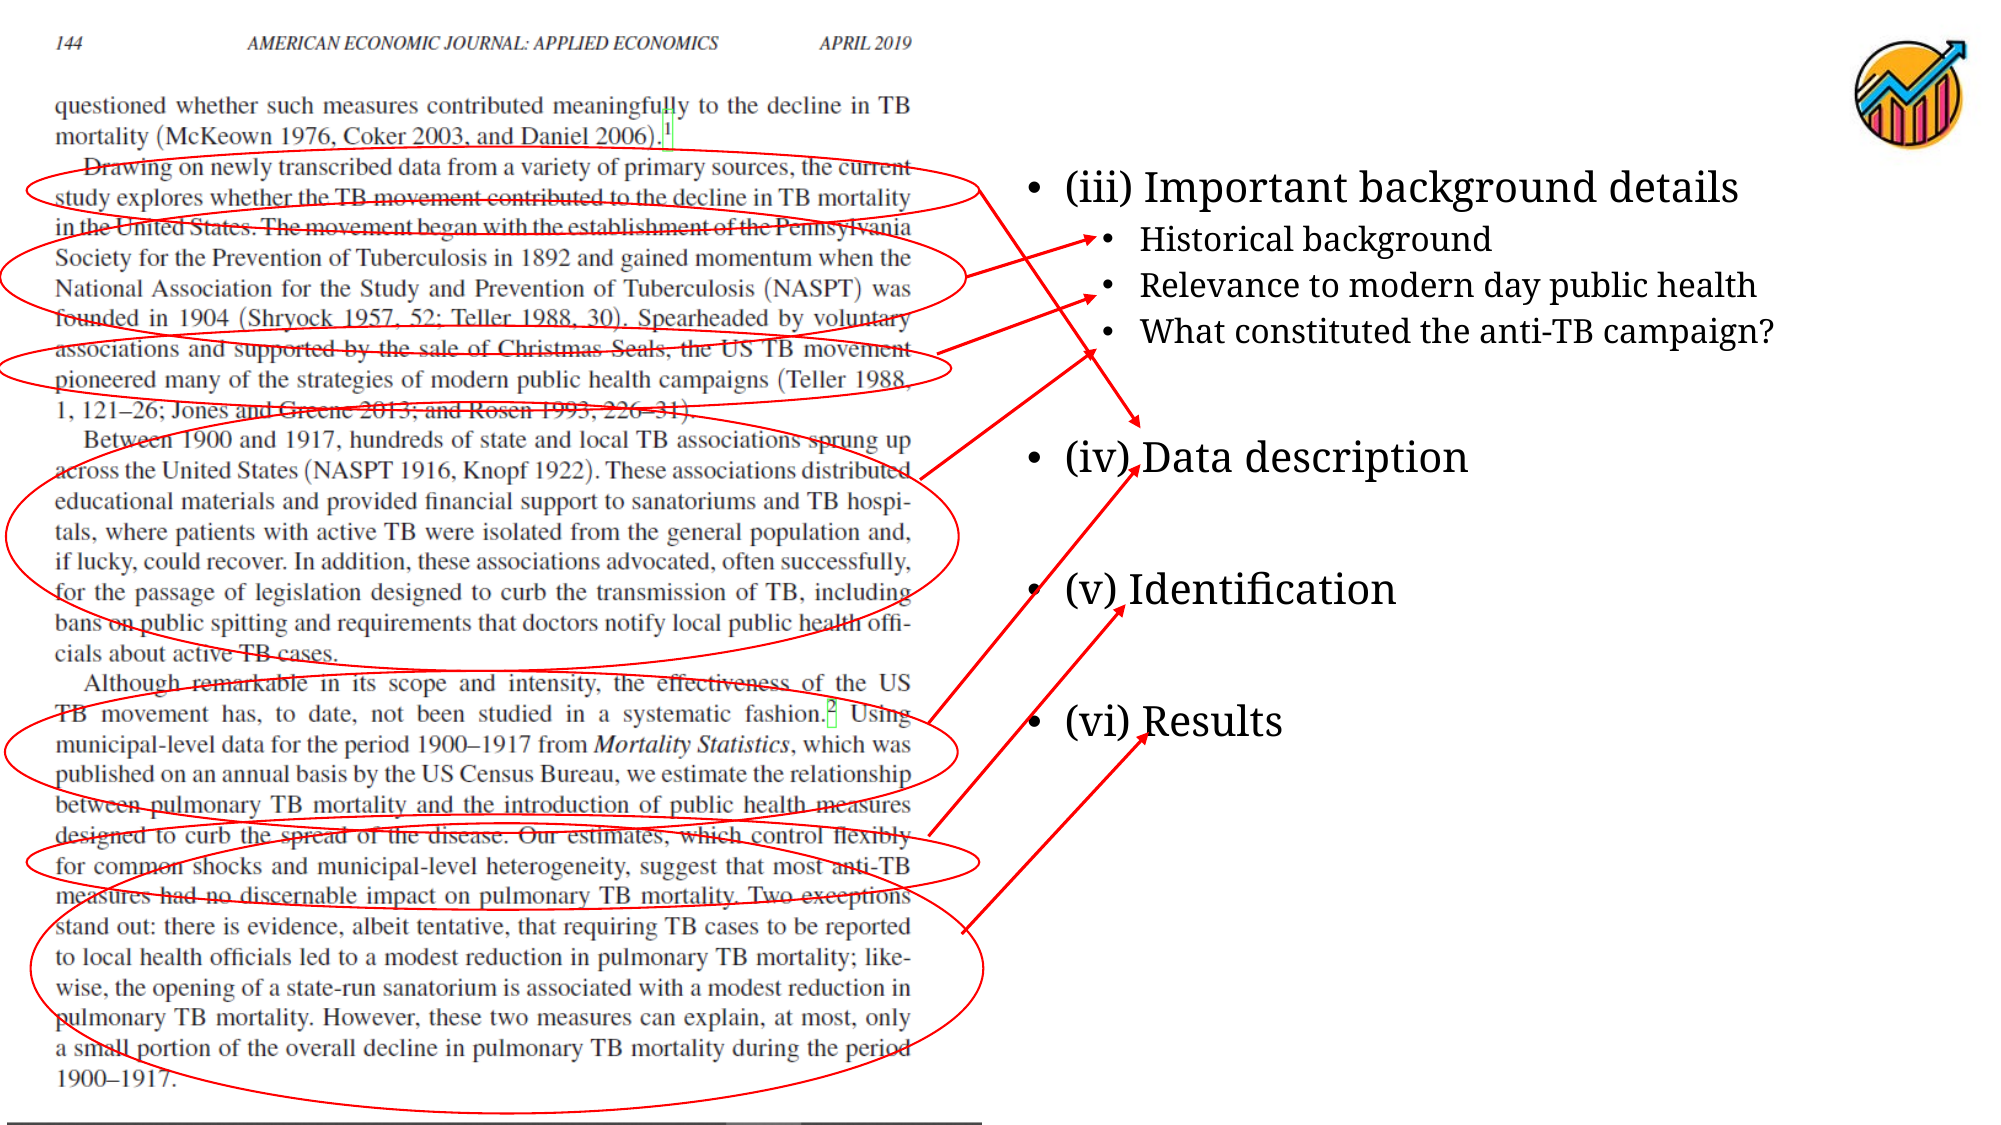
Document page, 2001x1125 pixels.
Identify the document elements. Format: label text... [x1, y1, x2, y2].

text_box [3, 742, 7, 762]
text_box [0, 359, 7, 378]
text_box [979, 190, 1141, 429]
picture [1820, 5, 2000, 185]
picture [7, 24, 982, 1125]
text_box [919, 348, 1097, 480]
list (iii) Important background details Historical background Relevance to modern day public health What constituted the anti-TB campaign? (iv) Data description (v) Identification (vi) Results [1012, 159, 1863, 889]
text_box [928, 604, 1126, 837]
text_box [966, 236, 979, 278]
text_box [961, 731, 1149, 934]
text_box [928, 464, 1141, 724]
text_box [0, 262, 7, 292]
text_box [936, 295, 979, 348]
